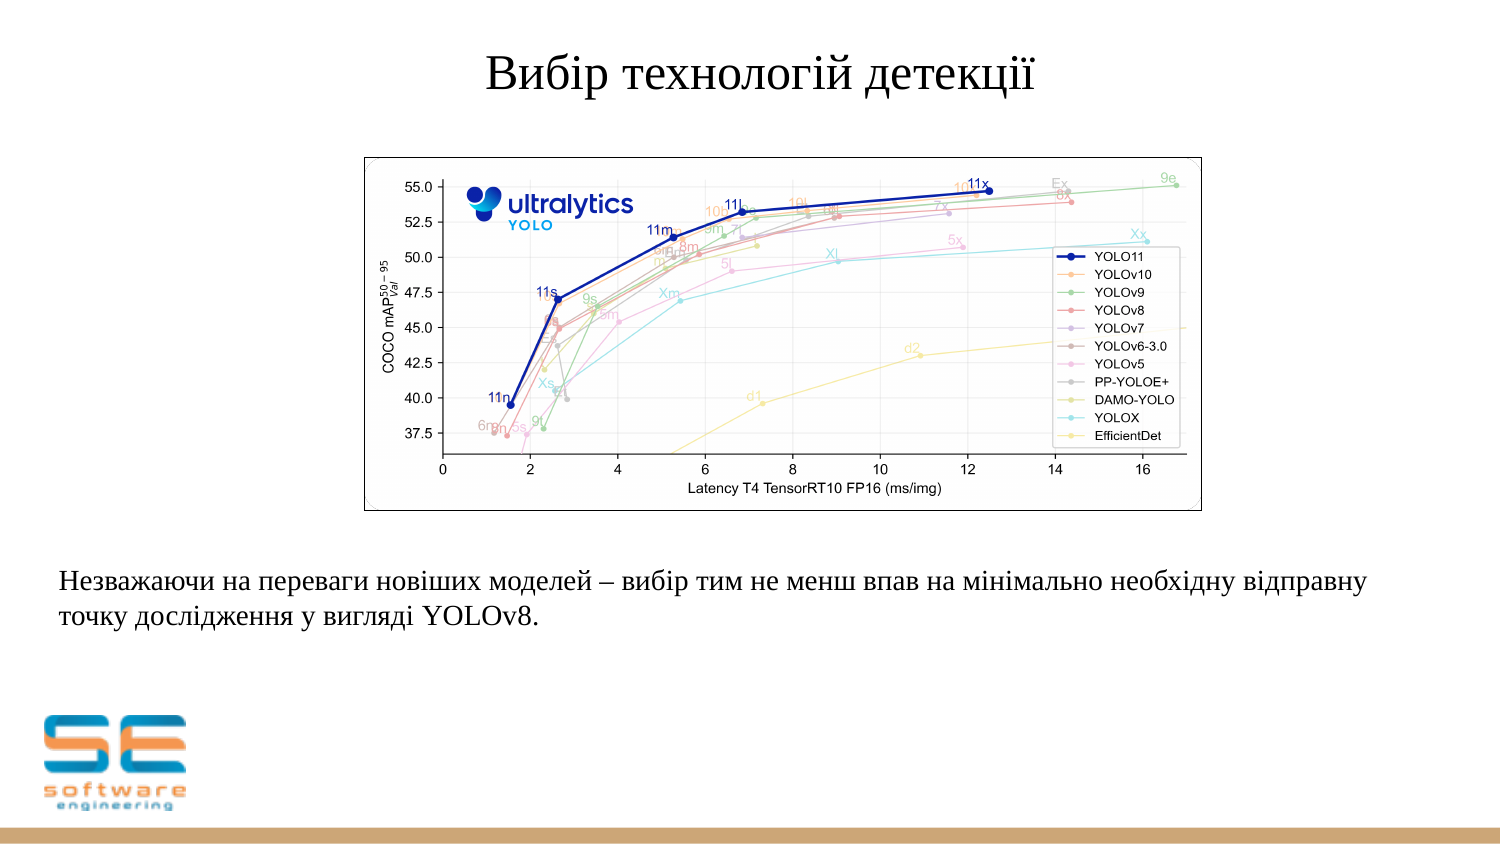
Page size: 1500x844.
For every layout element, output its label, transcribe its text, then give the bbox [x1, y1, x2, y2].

picture [363, 157, 1202, 512]
text_box Незважаючи на переваги новіших моделей – вибір тим не менш впав на мінімально необхідну відправну точку дослідження у вигляді YOLOv8. [43, 553, 1457, 639]
title Вибір технологій детекції [62, 0, 1460, 115]
picture [43, 714, 186, 811]
